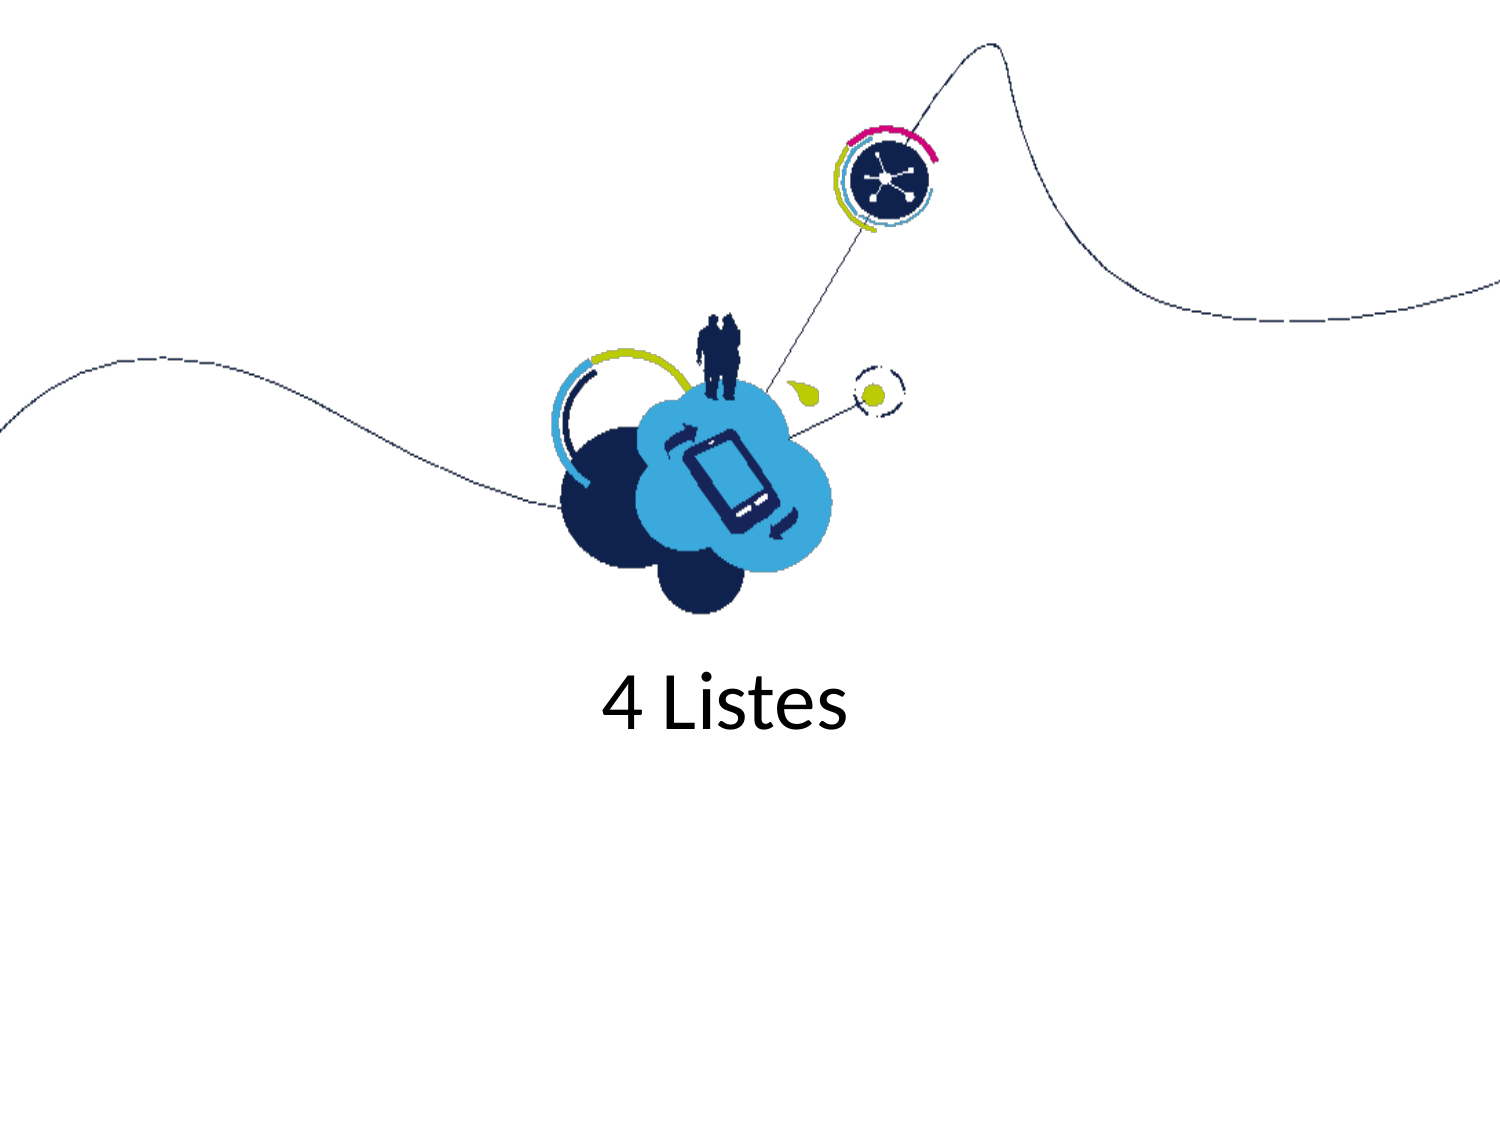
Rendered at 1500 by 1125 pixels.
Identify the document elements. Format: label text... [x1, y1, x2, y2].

title 4 Listes [87, 650, 1363, 874]
picture [0, 0, 1500, 643]
